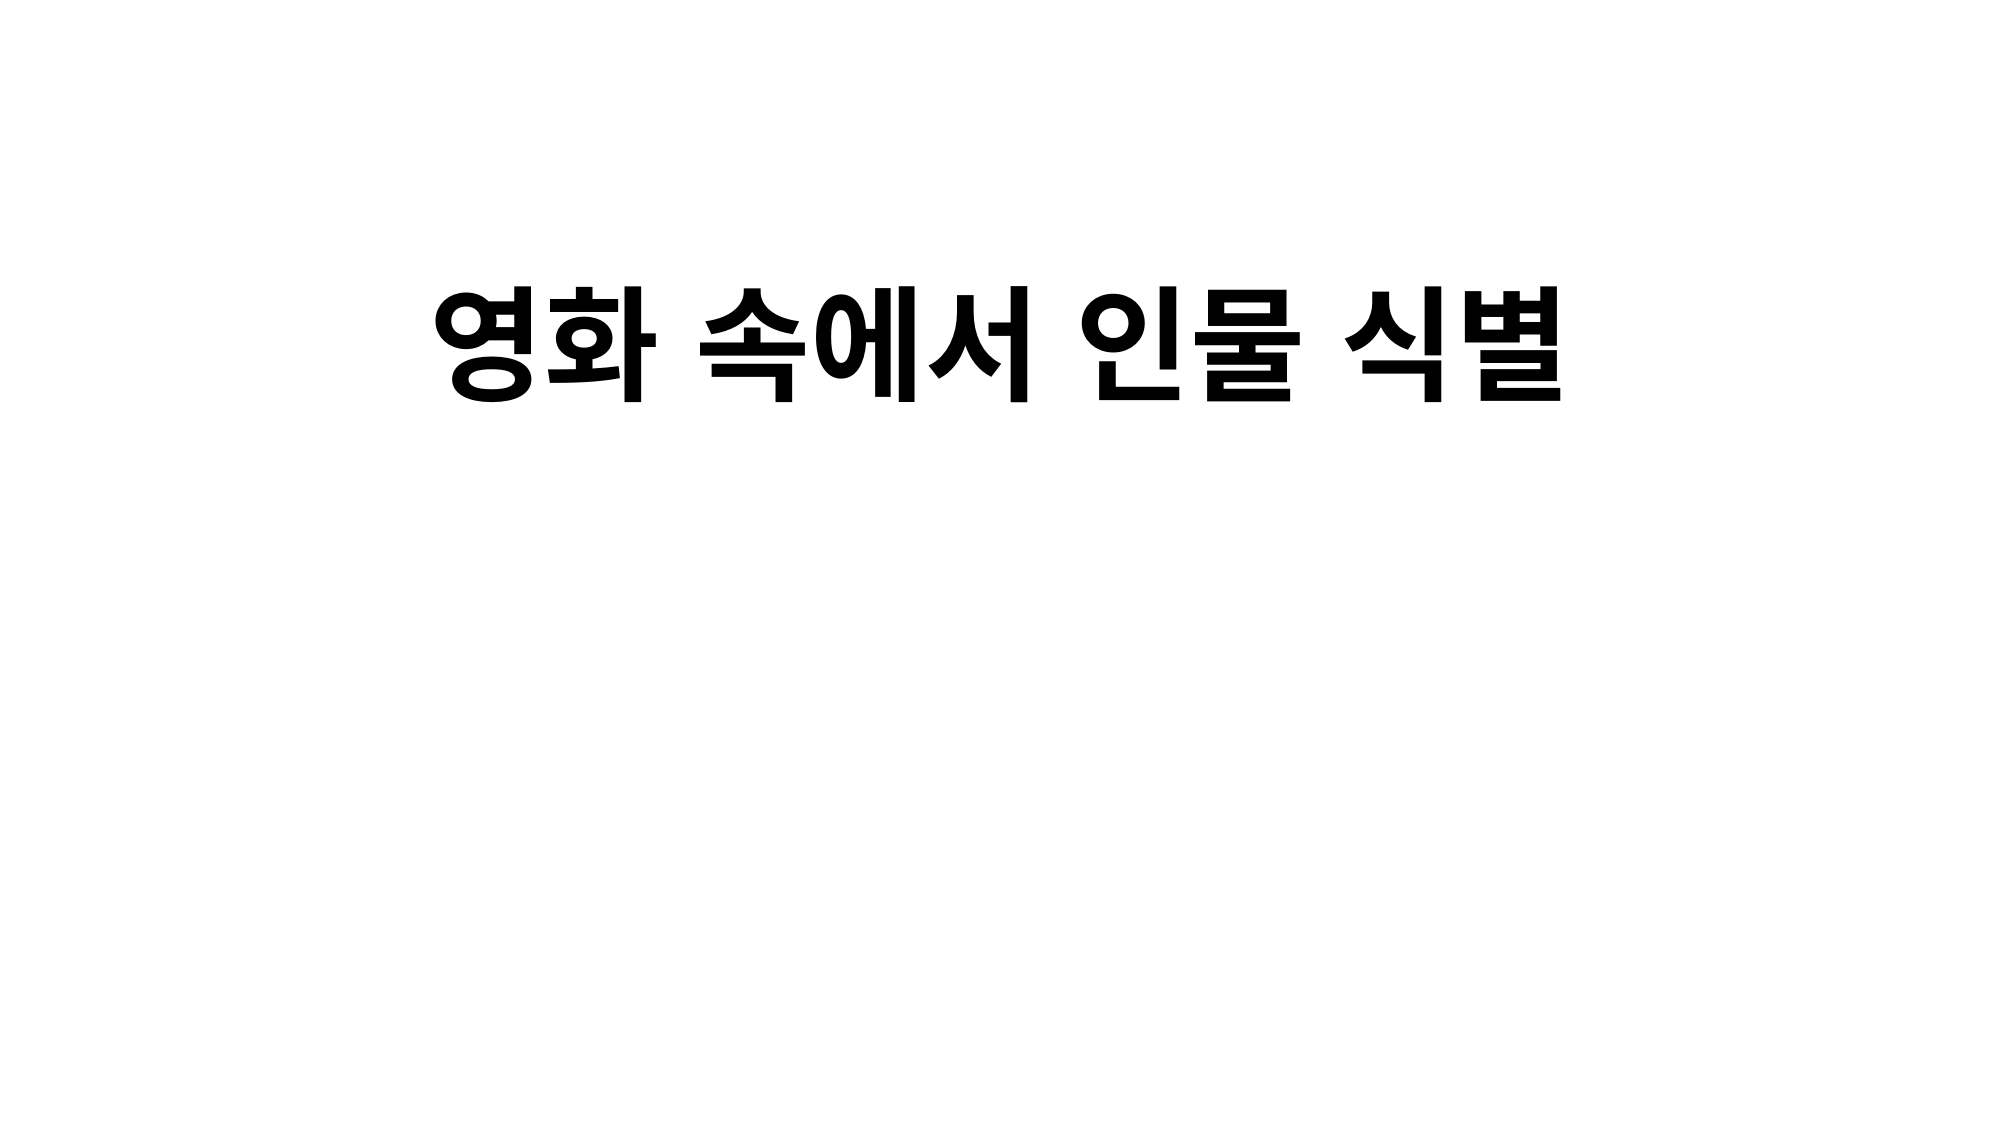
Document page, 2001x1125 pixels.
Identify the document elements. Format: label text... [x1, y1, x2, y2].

title 영화 속에서 인물 식별 [249, 184, 1750, 576]
